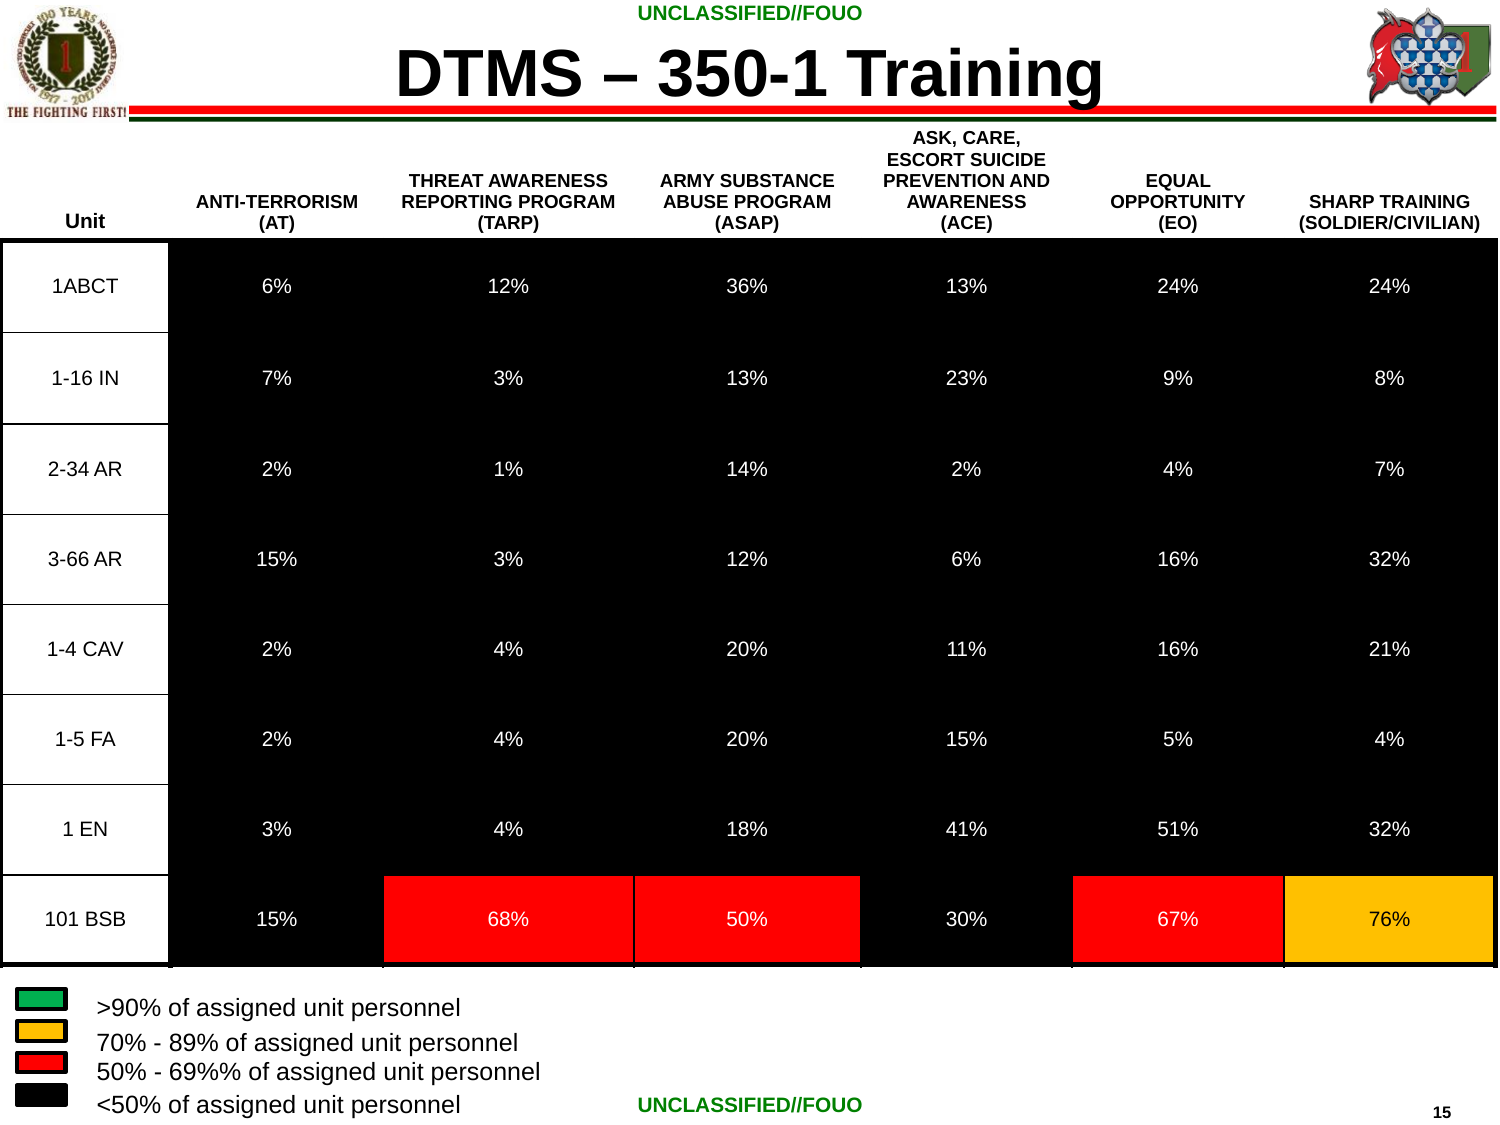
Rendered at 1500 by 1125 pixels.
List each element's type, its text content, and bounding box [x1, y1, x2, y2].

table_cell 67% [1073, 876, 1283, 962]
table_cell 41% [862, 785, 1071, 874]
table_cell 1-5 FA [3, 695, 168, 784]
table_header SHARP TRAINING (SOLDIER/CIVILIAN) [1284, 96, 1495, 238]
picture [3, 5, 129, 96]
table_header ARMY SUBSTANCE ABUSE PROGRAM (ASAP) [634, 125, 861, 238]
text_box DTMS – 350-1 Training [56, 14, 1427, 125]
table_cell 20% [635, 695, 860, 784]
table_cell 21% [1285, 605, 1493, 694]
table_cell 1 EN [3, 785, 168, 874]
table_cell 9% [1073, 333, 1283, 423]
table_cell 12% [384, 243, 633, 332]
table_cell 101 BSB [3, 876, 168, 962]
table_cell 4% [384, 785, 633, 874]
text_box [16, 983, 1048, 1125]
table_cell 4% [1073, 425, 1283, 514]
table_cell 1ABCT [3, 243, 168, 332]
table_cell 4% [384, 605, 633, 694]
table_cell 2% [173, 695, 382, 784]
table_cell 16% [1073, 605, 1283, 694]
picture [1348, 0, 1500, 111]
table_header EQUAL OPPORTUNITY (EO) [1072, 125, 1284, 238]
table_cell 3% [173, 785, 382, 874]
table_cell 7% [173, 333, 382, 423]
table_cell 2% [173, 605, 382, 694]
table_cell 32% [1285, 515, 1493, 604]
table_cell 4% [1285, 695, 1493, 784]
table_cell 36% [635, 243, 860, 332]
table_cell 18% [635, 785, 860, 874]
table_cell 51% [1073, 785, 1283, 874]
table_cell 2% [862, 425, 1071, 514]
table_cell 15% [173, 515, 382, 604]
table_cell 7% [1285, 425, 1493, 514]
table_cell 15% [173, 876, 382, 962]
table_cell 24% [1073, 243, 1283, 332]
table_cell 8% [1285, 333, 1493, 423]
table_cell 1% [384, 425, 633, 514]
table_cell 23% [862, 333, 1071, 423]
table_cell 3% [384, 333, 633, 423]
table_cell 3-66 AR [3, 515, 168, 604]
table_header THREAT AWARENESS REPORTING PROGRAM (TARP) [383, 125, 634, 238]
table_cell 2-34 AR [3, 425, 168, 514]
table_cell 30% [862, 876, 1071, 962]
table_header Unit [0, 96, 171, 238]
table_cell 2% [173, 425, 382, 514]
table_cell 12% [635, 515, 860, 604]
table_cell 16% [1073, 515, 1283, 604]
table_header ASK, CARE, ESCORT SUICIDE PREVENTION AND AWARENESS (ACE) [861, 125, 1072, 238]
table_cell 4% [384, 695, 633, 784]
table_cell 15% [862, 695, 1071, 784]
table_cell 68% [384, 876, 633, 962]
table_cell 20% [635, 605, 860, 694]
table_cell 1-4 CAV [3, 605, 168, 694]
table_cell 50% [635, 876, 860, 962]
table_header ANTI-TERRORISM (AT) [171, 125, 383, 238]
table_cell 11% [862, 605, 1071, 694]
table_cell 32% [1285, 785, 1493, 874]
table_cell 6% [173, 243, 382, 332]
table_cell 14% [635, 425, 860, 514]
table_cell 13% [635, 333, 860, 423]
table_cell 24% [1285, 243, 1493, 332]
table_cell 76% [1285, 876, 1493, 962]
table_cell 6% [862, 515, 1071, 604]
table_cell 1-16 IN [3, 333, 168, 423]
table_cell 3% [384, 515, 633, 604]
table_cell 5% [1073, 695, 1283, 784]
table_cell 13% [862, 243, 1071, 332]
